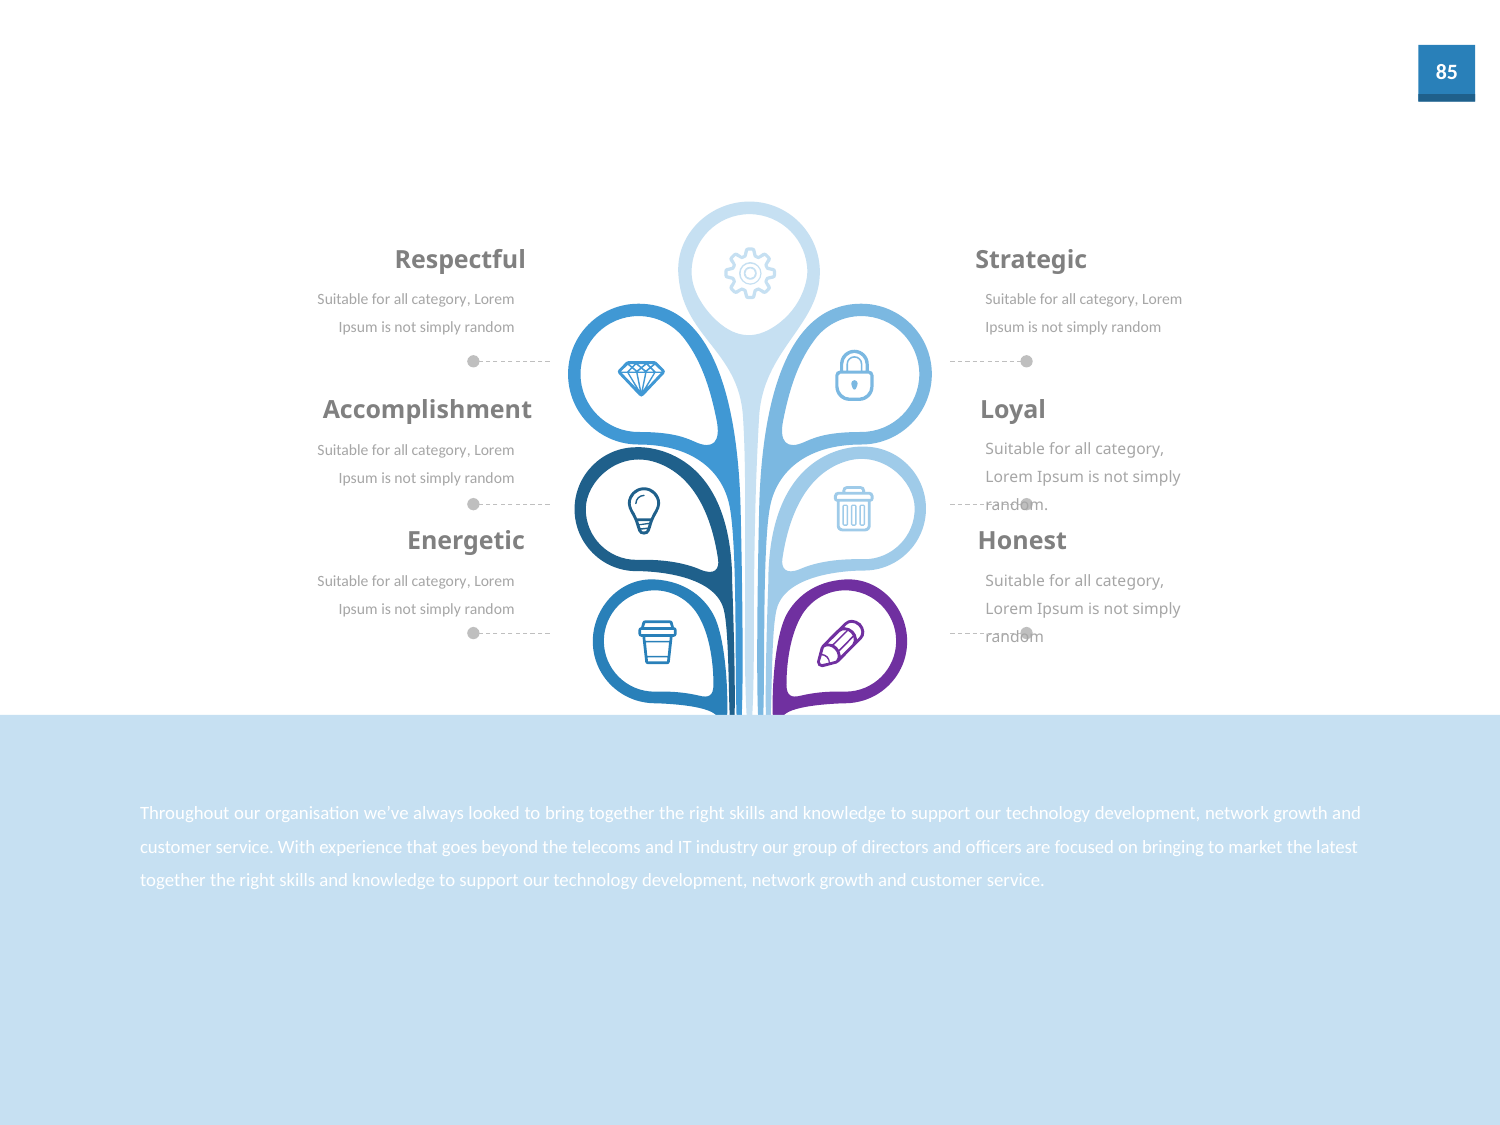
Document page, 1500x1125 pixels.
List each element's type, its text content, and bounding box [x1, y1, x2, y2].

text_box [765, 446, 926, 714]
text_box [970, 517, 1198, 626]
text_box [772, 579, 908, 714]
text_box [678, 201, 820, 714]
text_box [0, 714, 1500, 1125]
text_box [592, 579, 728, 714]
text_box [302, 386, 530, 517]
text_box [574, 447, 735, 714]
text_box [302, 517, 530, 654]
text_box [638, 620, 677, 665]
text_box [833, 486, 874, 532]
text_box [970, 385, 1198, 494]
text_box [617, 361, 665, 397]
text_box [816, 619, 865, 668]
text_box Throughout our organisation we’ve always looked to bring together the right skills and knowledge to support our technology development, network growth and customer service. With experience that goes beyond the telecoms and IT industry our group of directors and officers are focused on bringing to market the latest together the right skills and knowledge to support our technology development, network growth and customer service. [125, 782, 1375, 898]
text_box [568, 303, 743, 714]
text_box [835, 349, 874, 401]
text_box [724, 247, 777, 300]
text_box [302, 235, 530, 373]
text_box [627, 487, 661, 535]
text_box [970, 235, 1198, 373]
text_box [757, 303, 932, 714]
